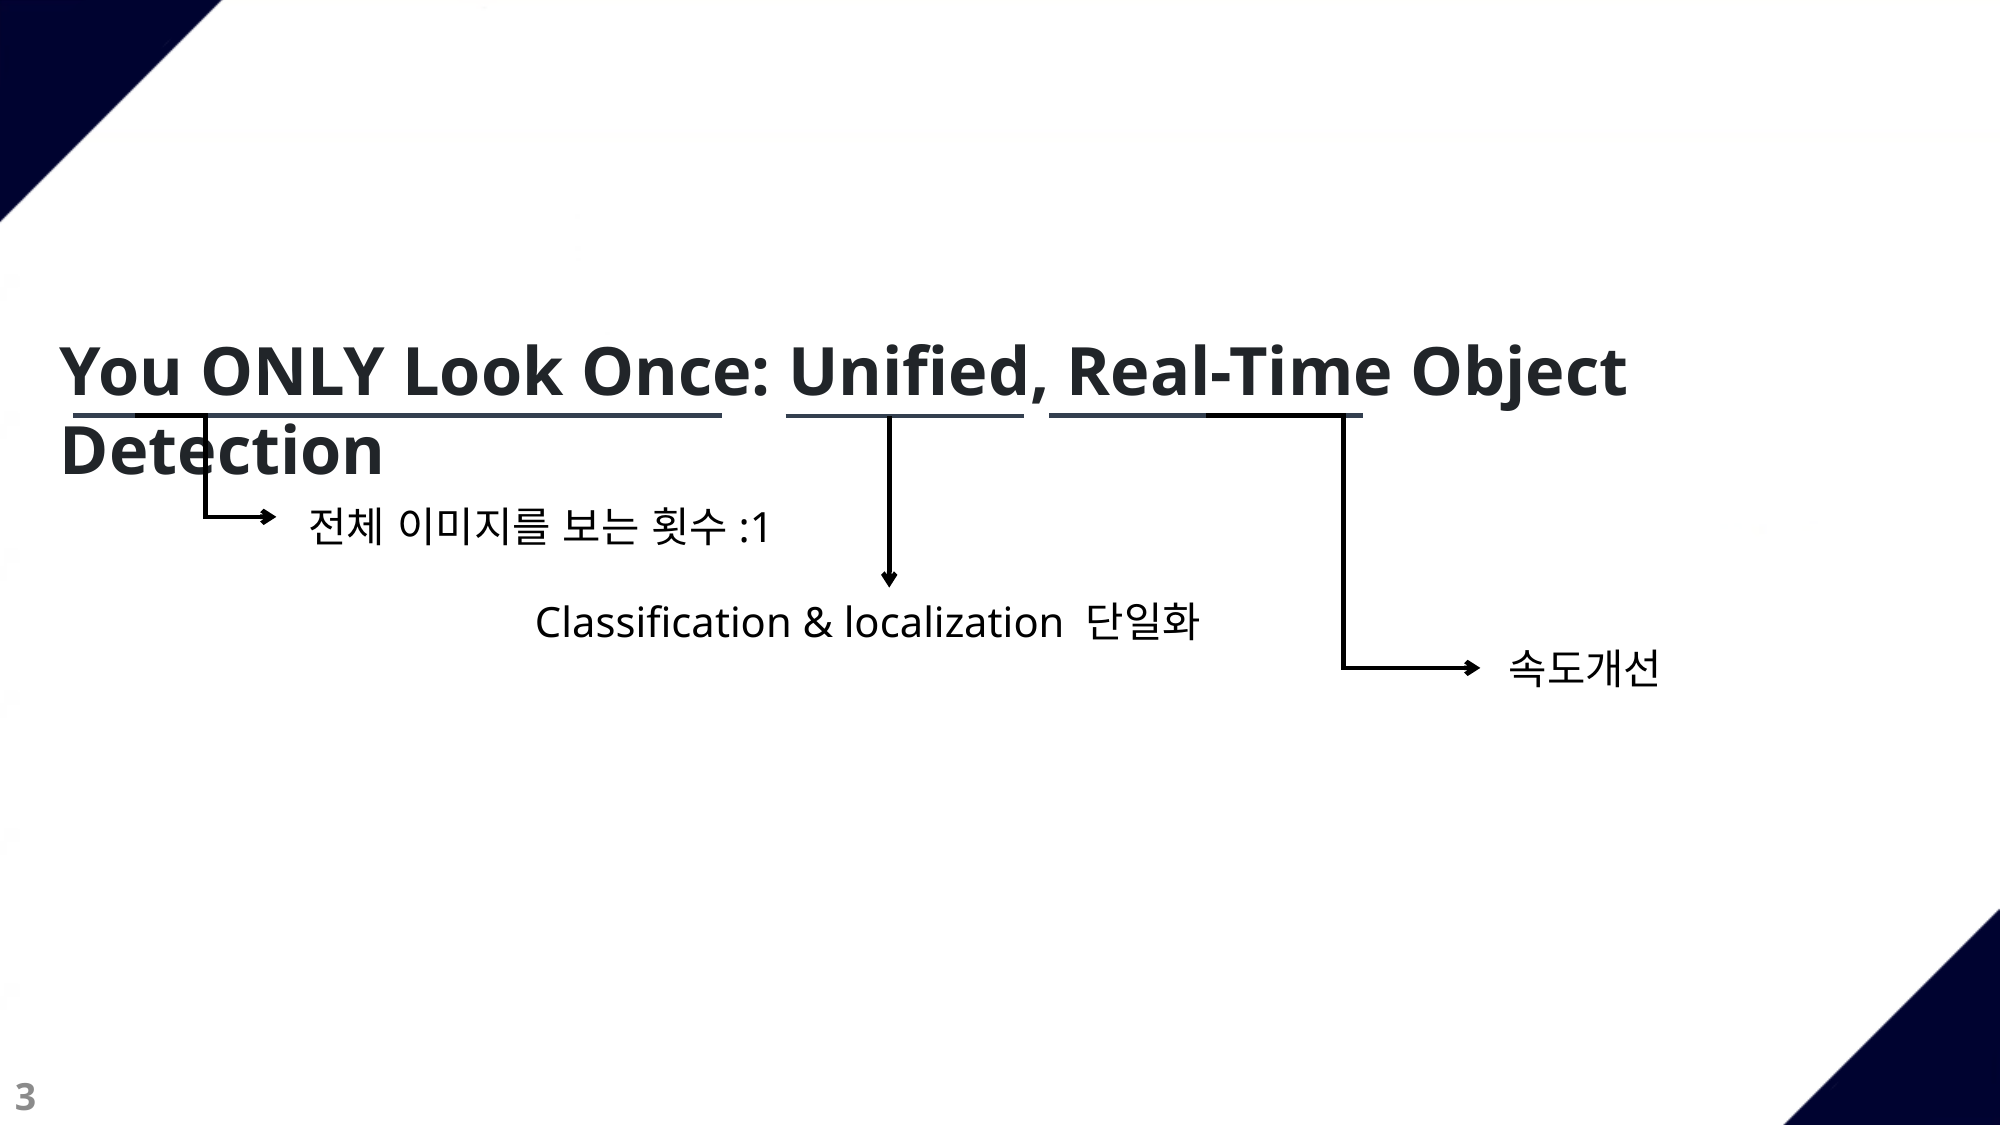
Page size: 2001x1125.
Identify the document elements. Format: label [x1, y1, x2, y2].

text_box [1206, 415, 1481, 668]
picture [0, 0, 2000, 1125]
text_box [134, 415, 277, 517]
